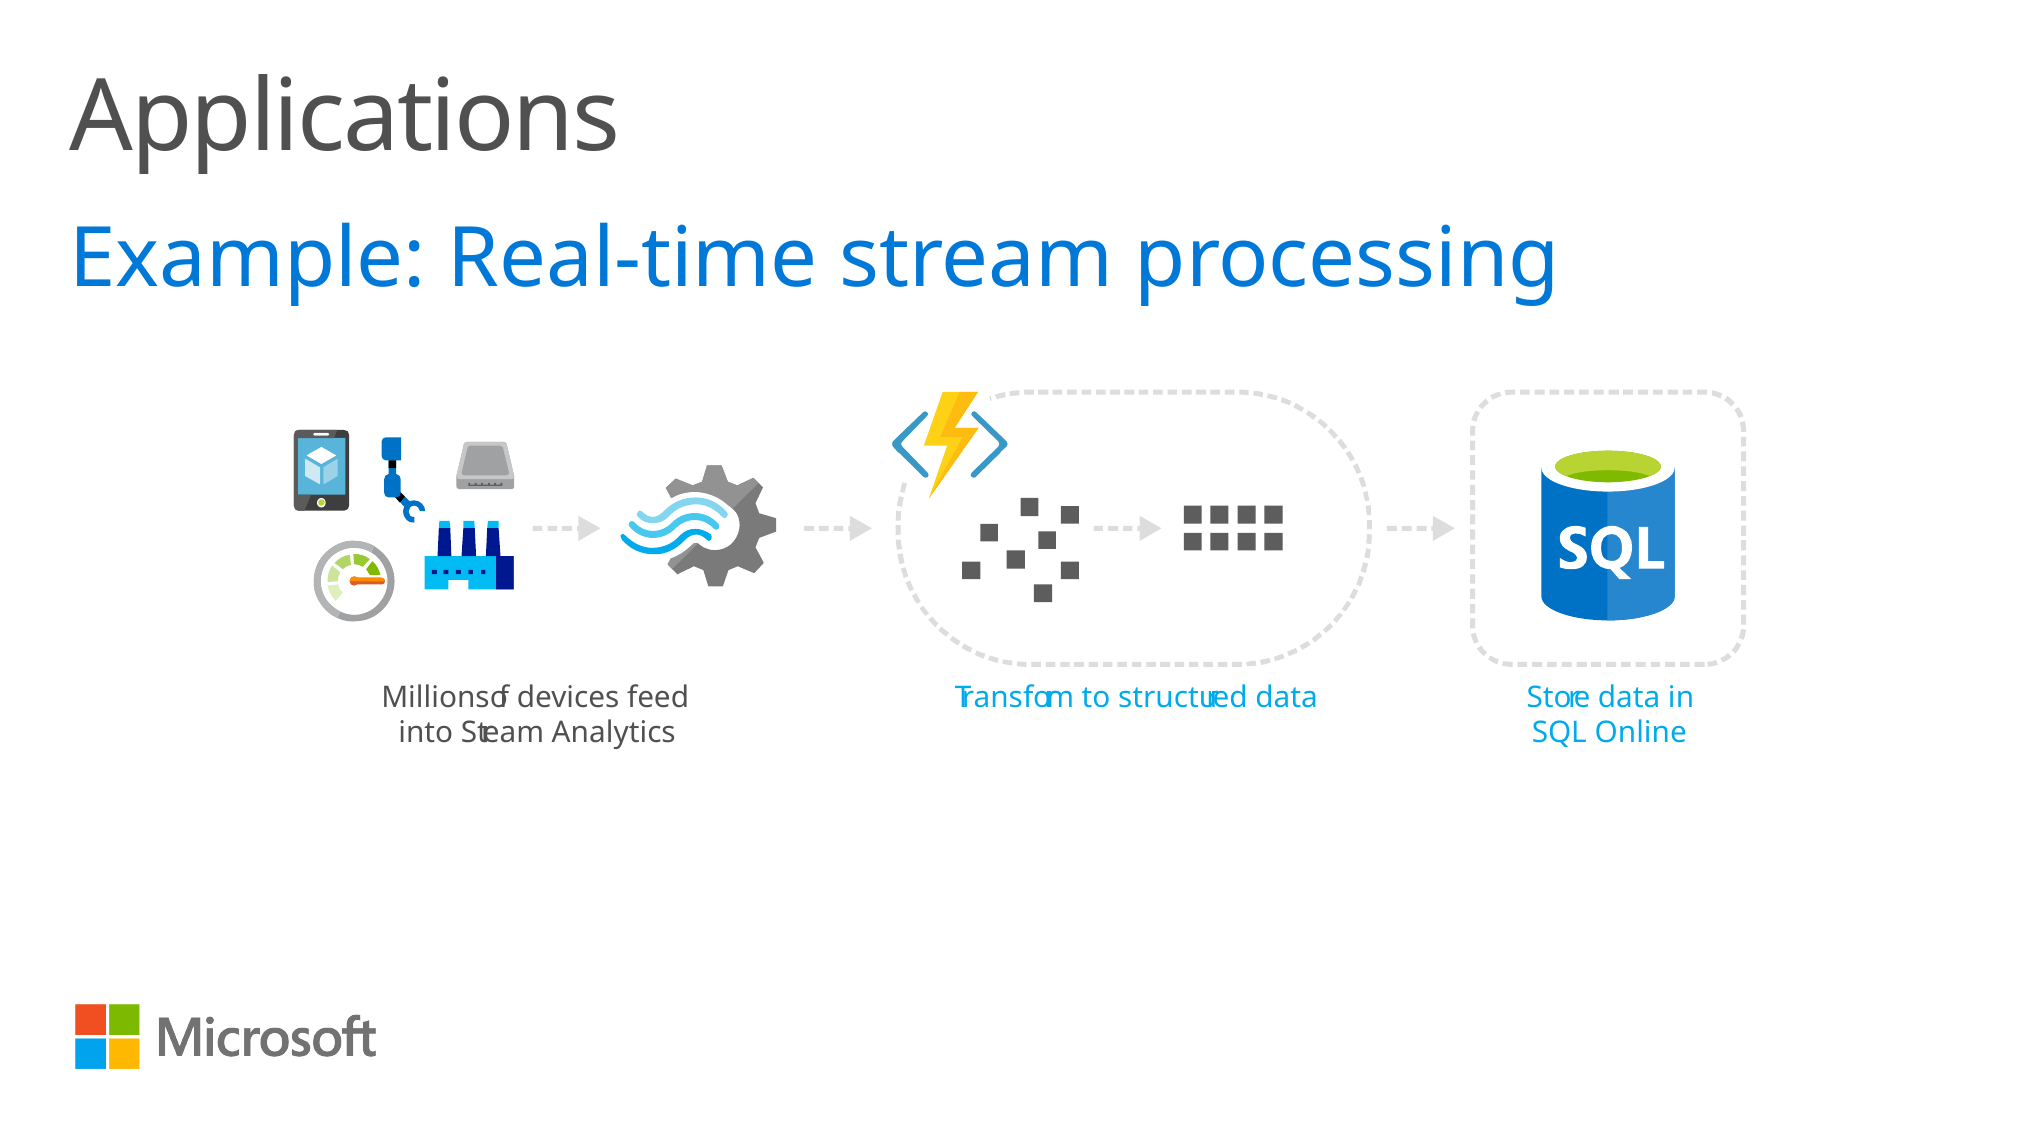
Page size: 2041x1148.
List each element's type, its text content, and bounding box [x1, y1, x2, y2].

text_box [803, 389, 1373, 715]
text_box Applications [45, 48, 1996, 199]
text_box Example: Real-time stream processing [45, 198, 1995, 320]
text_box [294, 390, 1746, 758]
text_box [293, 429, 516, 623]
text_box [532, 465, 777, 587]
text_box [1386, 389, 1747, 751]
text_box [387, 676, 683, 751]
picture [75, 1004, 376, 1069]
